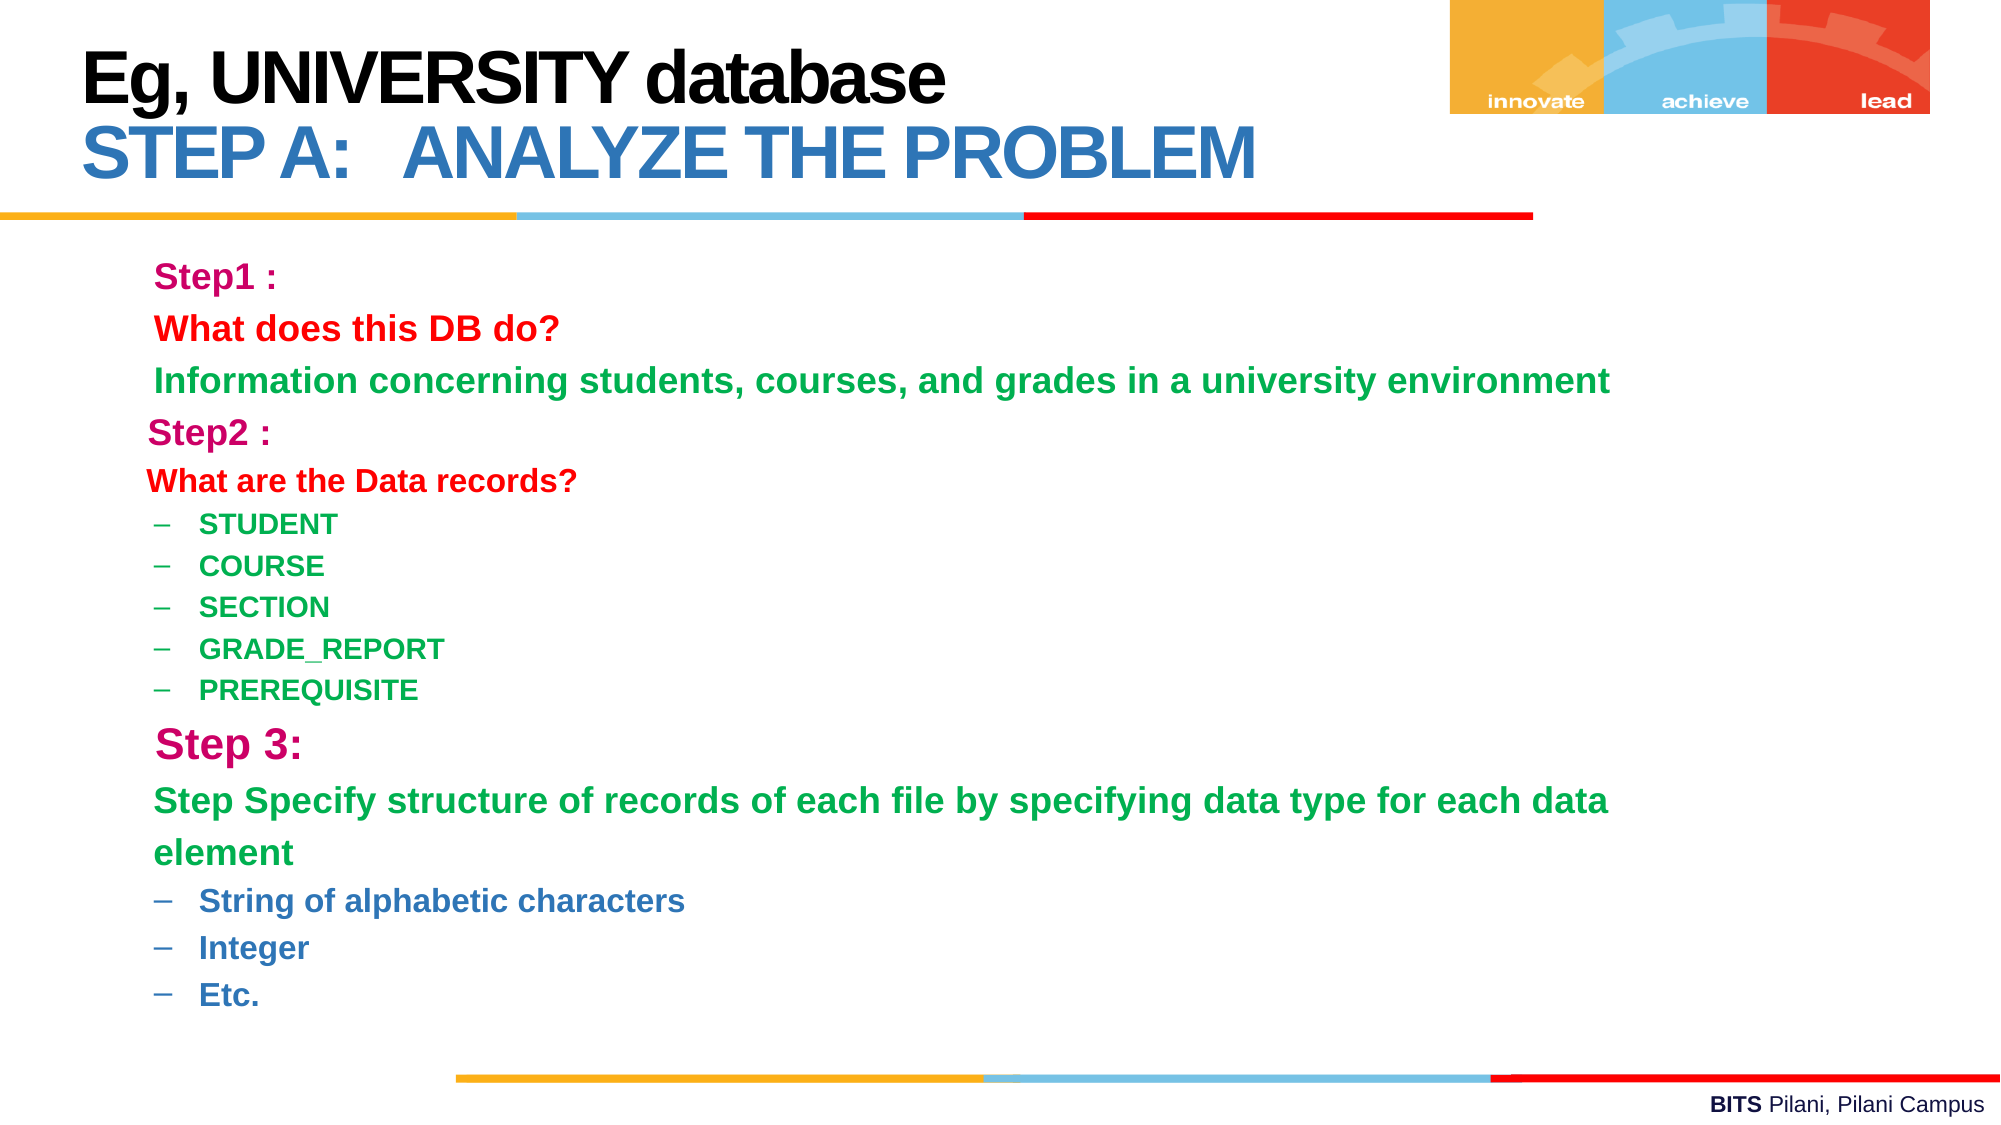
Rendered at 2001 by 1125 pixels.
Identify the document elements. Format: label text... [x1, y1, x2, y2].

list Eg, UNIVERSITY database STEP A: ANALYZE THE PROBLEM [66, 24, 1450, 213]
picture [1449, 0, 1930, 114]
list Step1 : What does this DB do? Information concerning students, courses, and grades in a university environment Step2 : What are the Data records? STUDENT COURSE SECTION GRADE_REPORT PREREQUISITE Step 3: Step Specify structure of records of each file by specifying data type for each data element String of alphabetic characters Integer Etc. [66, 245, 1838, 1029]
